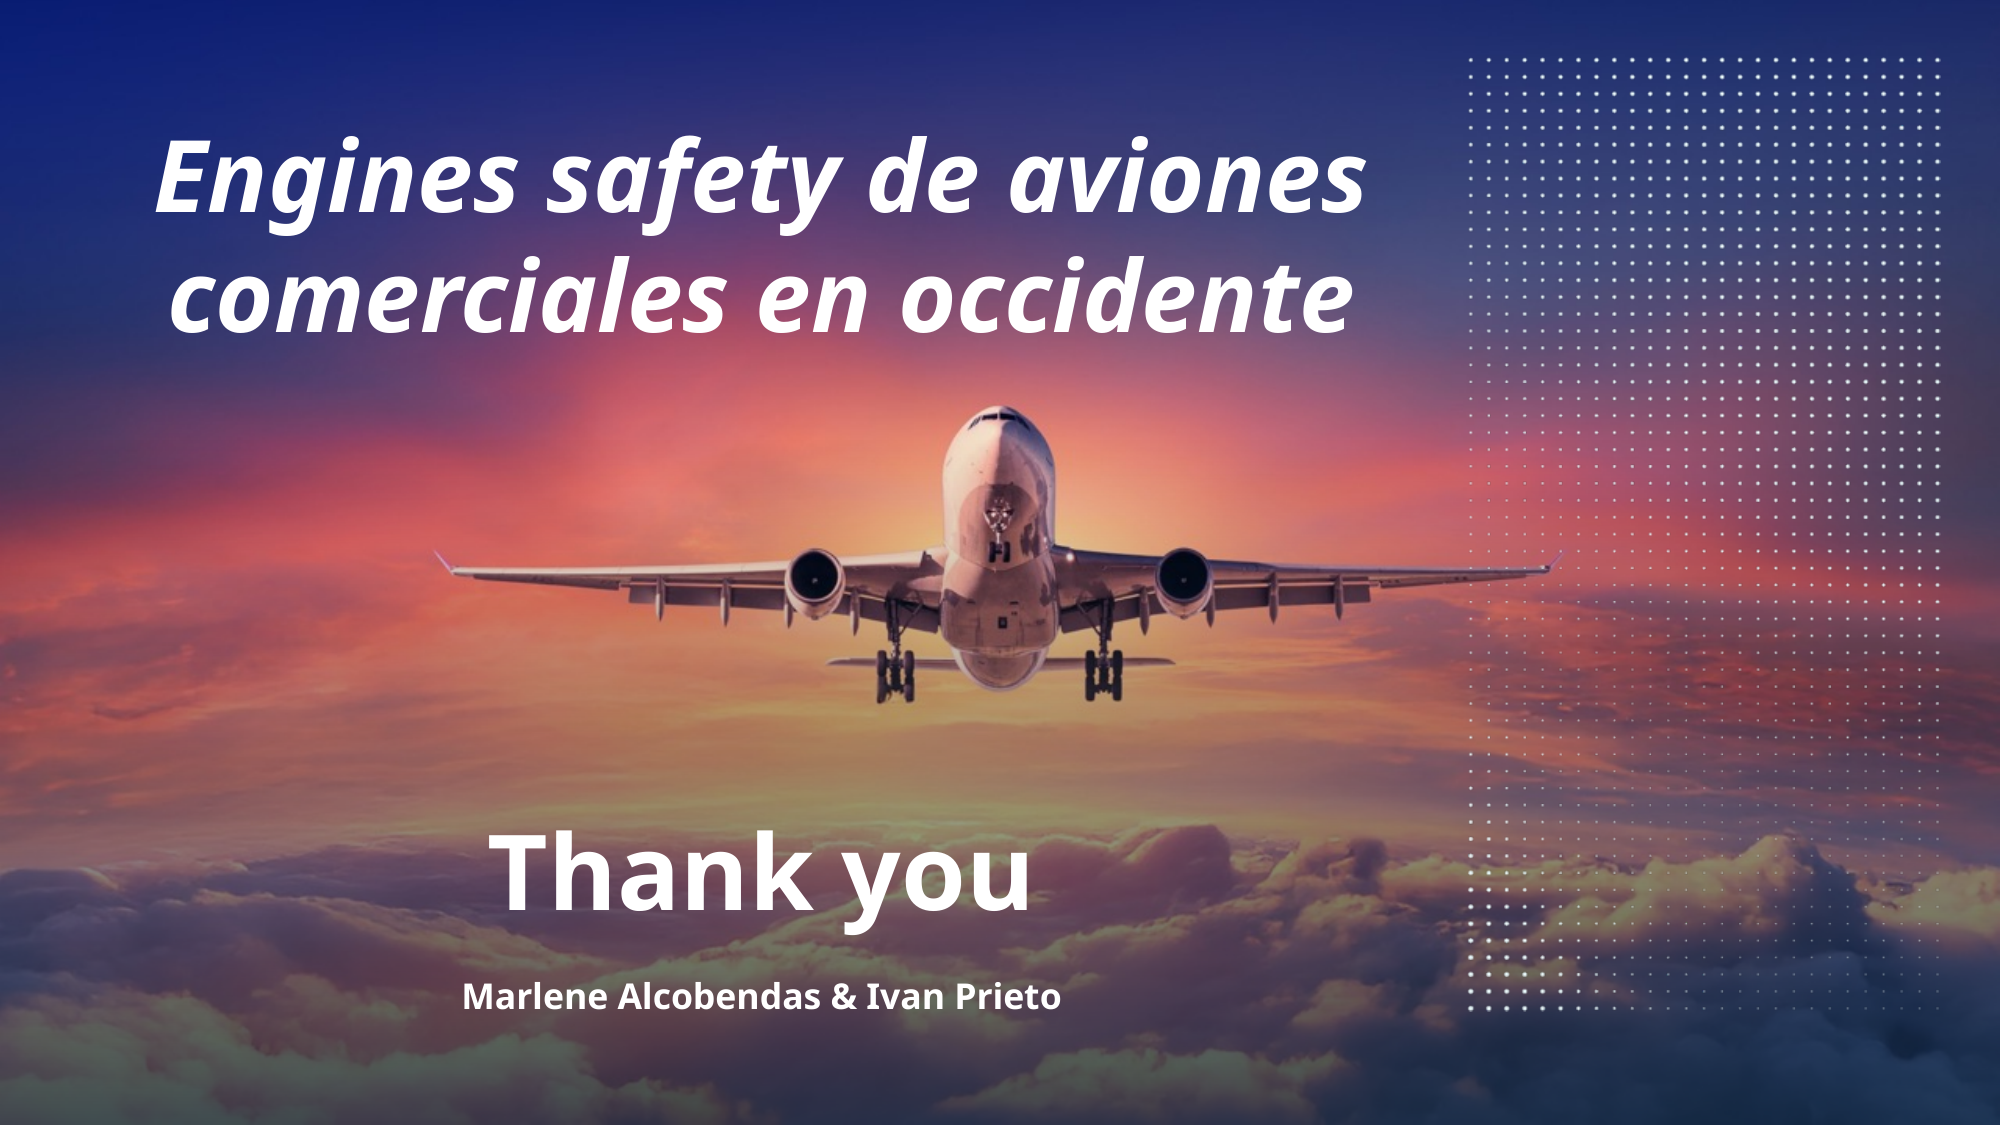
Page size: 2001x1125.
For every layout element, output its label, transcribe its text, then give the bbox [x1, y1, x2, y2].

subtitle Thank you Marlene Alcobendas & Ivan Prieto [58, 798, 1465, 1026]
title Engines safety de aviones comerciales en occidente [58, 104, 1465, 389]
picture [0, 0, 2000, 1060]
